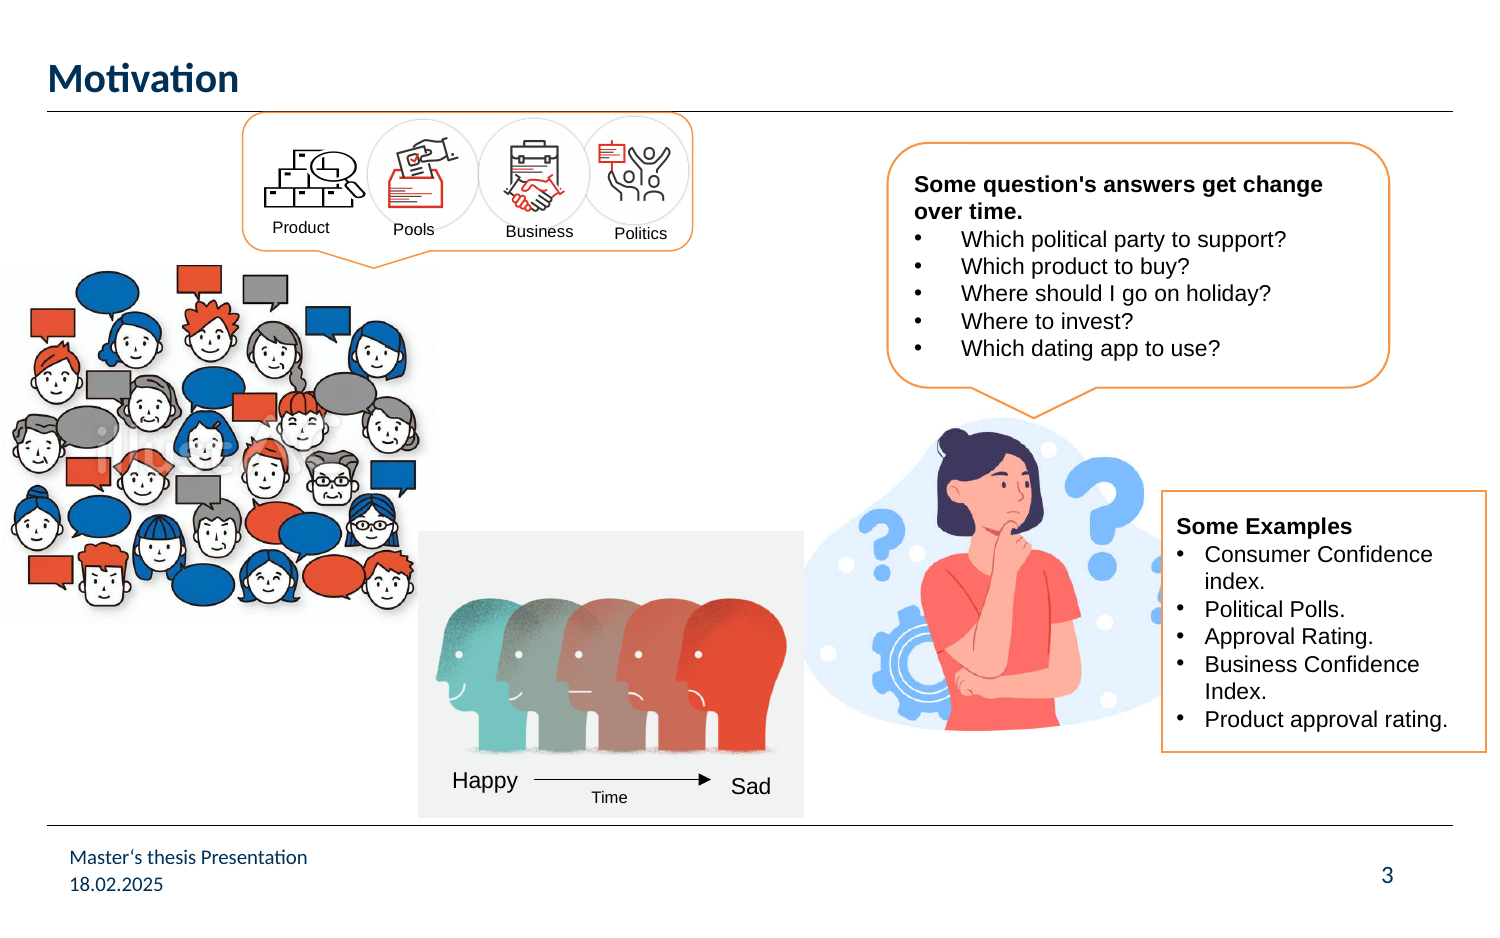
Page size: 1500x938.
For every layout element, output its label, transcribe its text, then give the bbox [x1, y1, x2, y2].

picture [3, 265, 1248, 818]
text_box Some Examples Consumer Confidence index. Political Polls. Approval Rating. Business Confidence Index. Product approval rating. [1253, 490, 1487, 753]
title Motivation [47, 27, 1453, 102]
text_box Some question's answers get change over time. Which political party to support? Which product to buy? Where should I go on holiday? Where to invest? Which dating app to use? [886, 141, 1391, 389]
picture [253, 110, 695, 237]
text_box [242, 112, 690, 263]
text_box Politics [676, 238, 693, 251]
